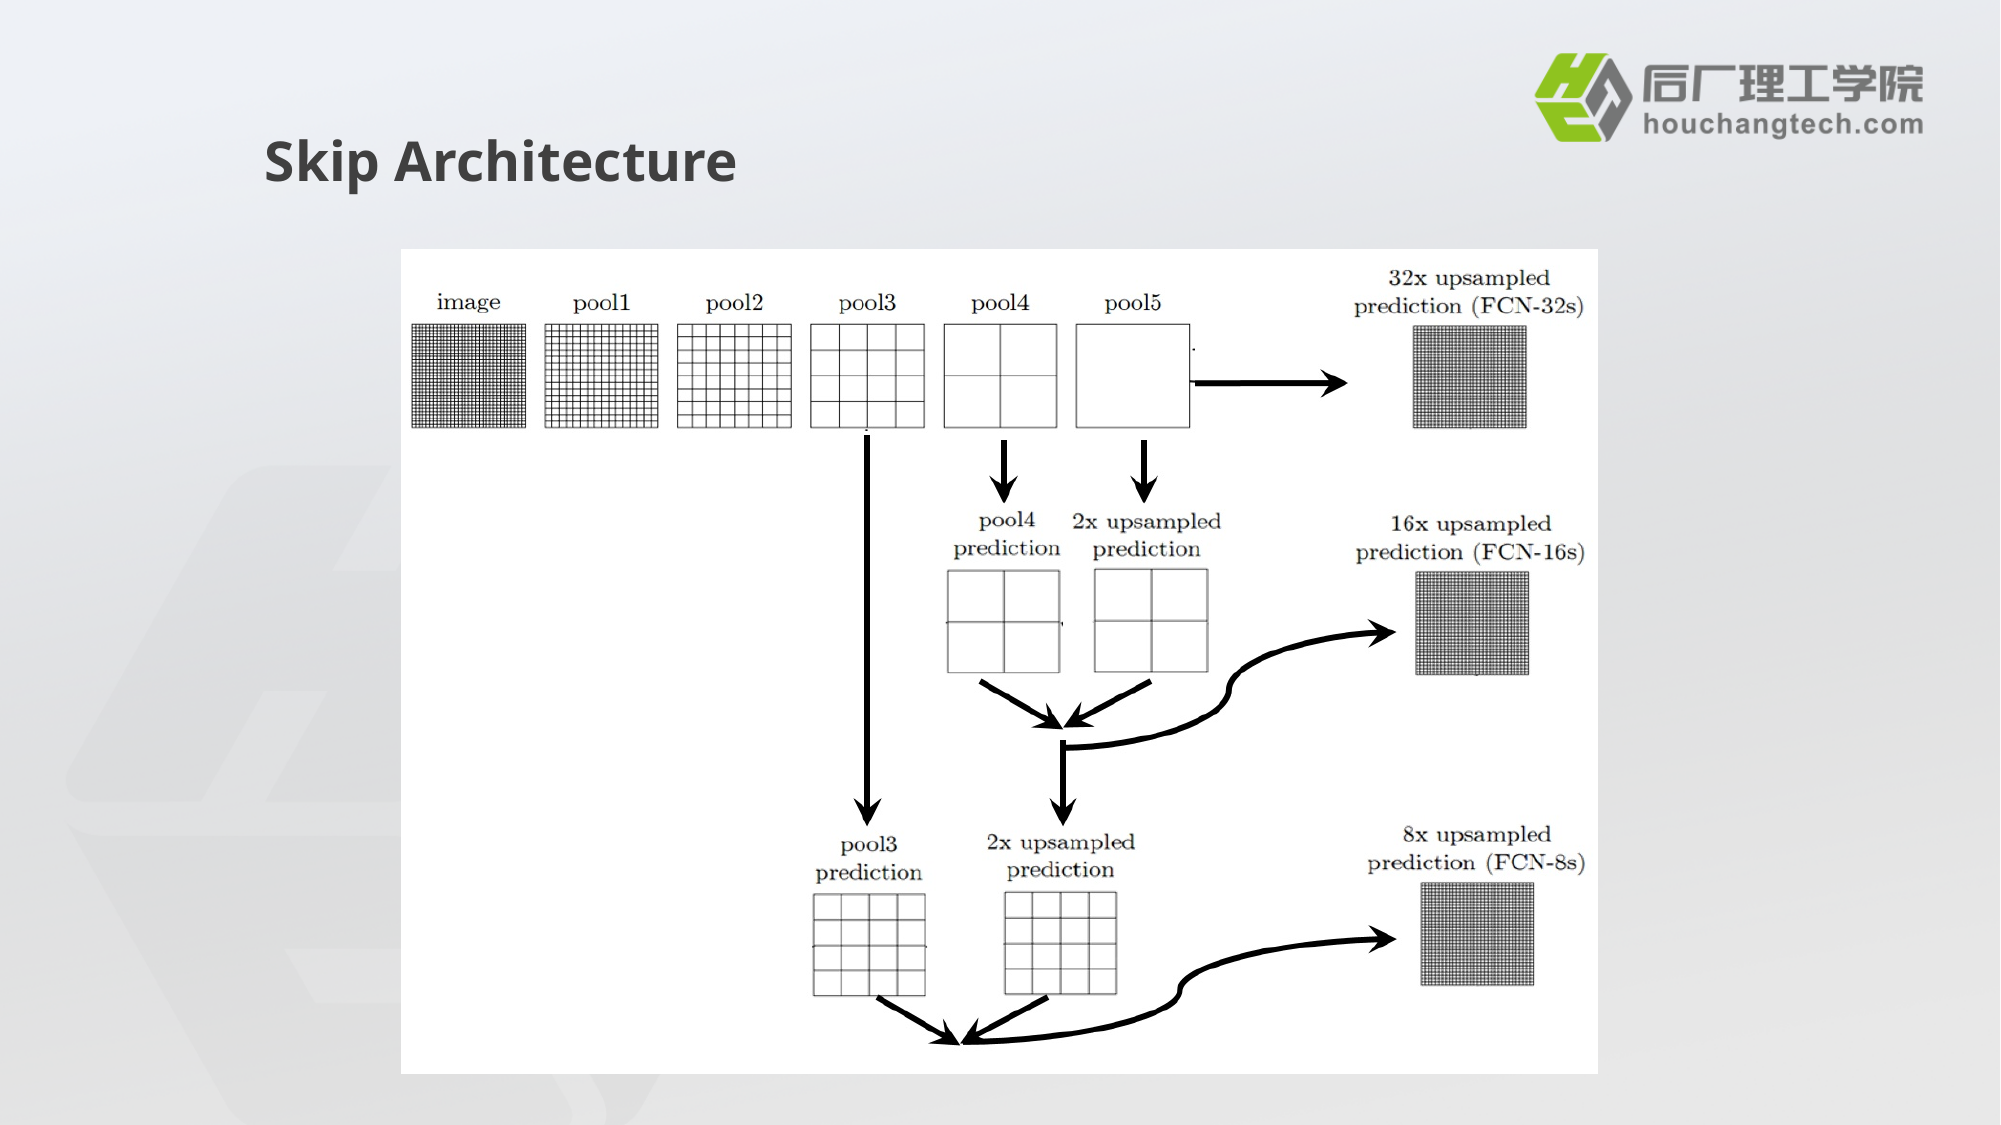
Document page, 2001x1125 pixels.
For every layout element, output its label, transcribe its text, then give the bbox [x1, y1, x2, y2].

picture [0, 0, 2001, 1125]
title Skip Architecture [249, 118, 1750, 201]
